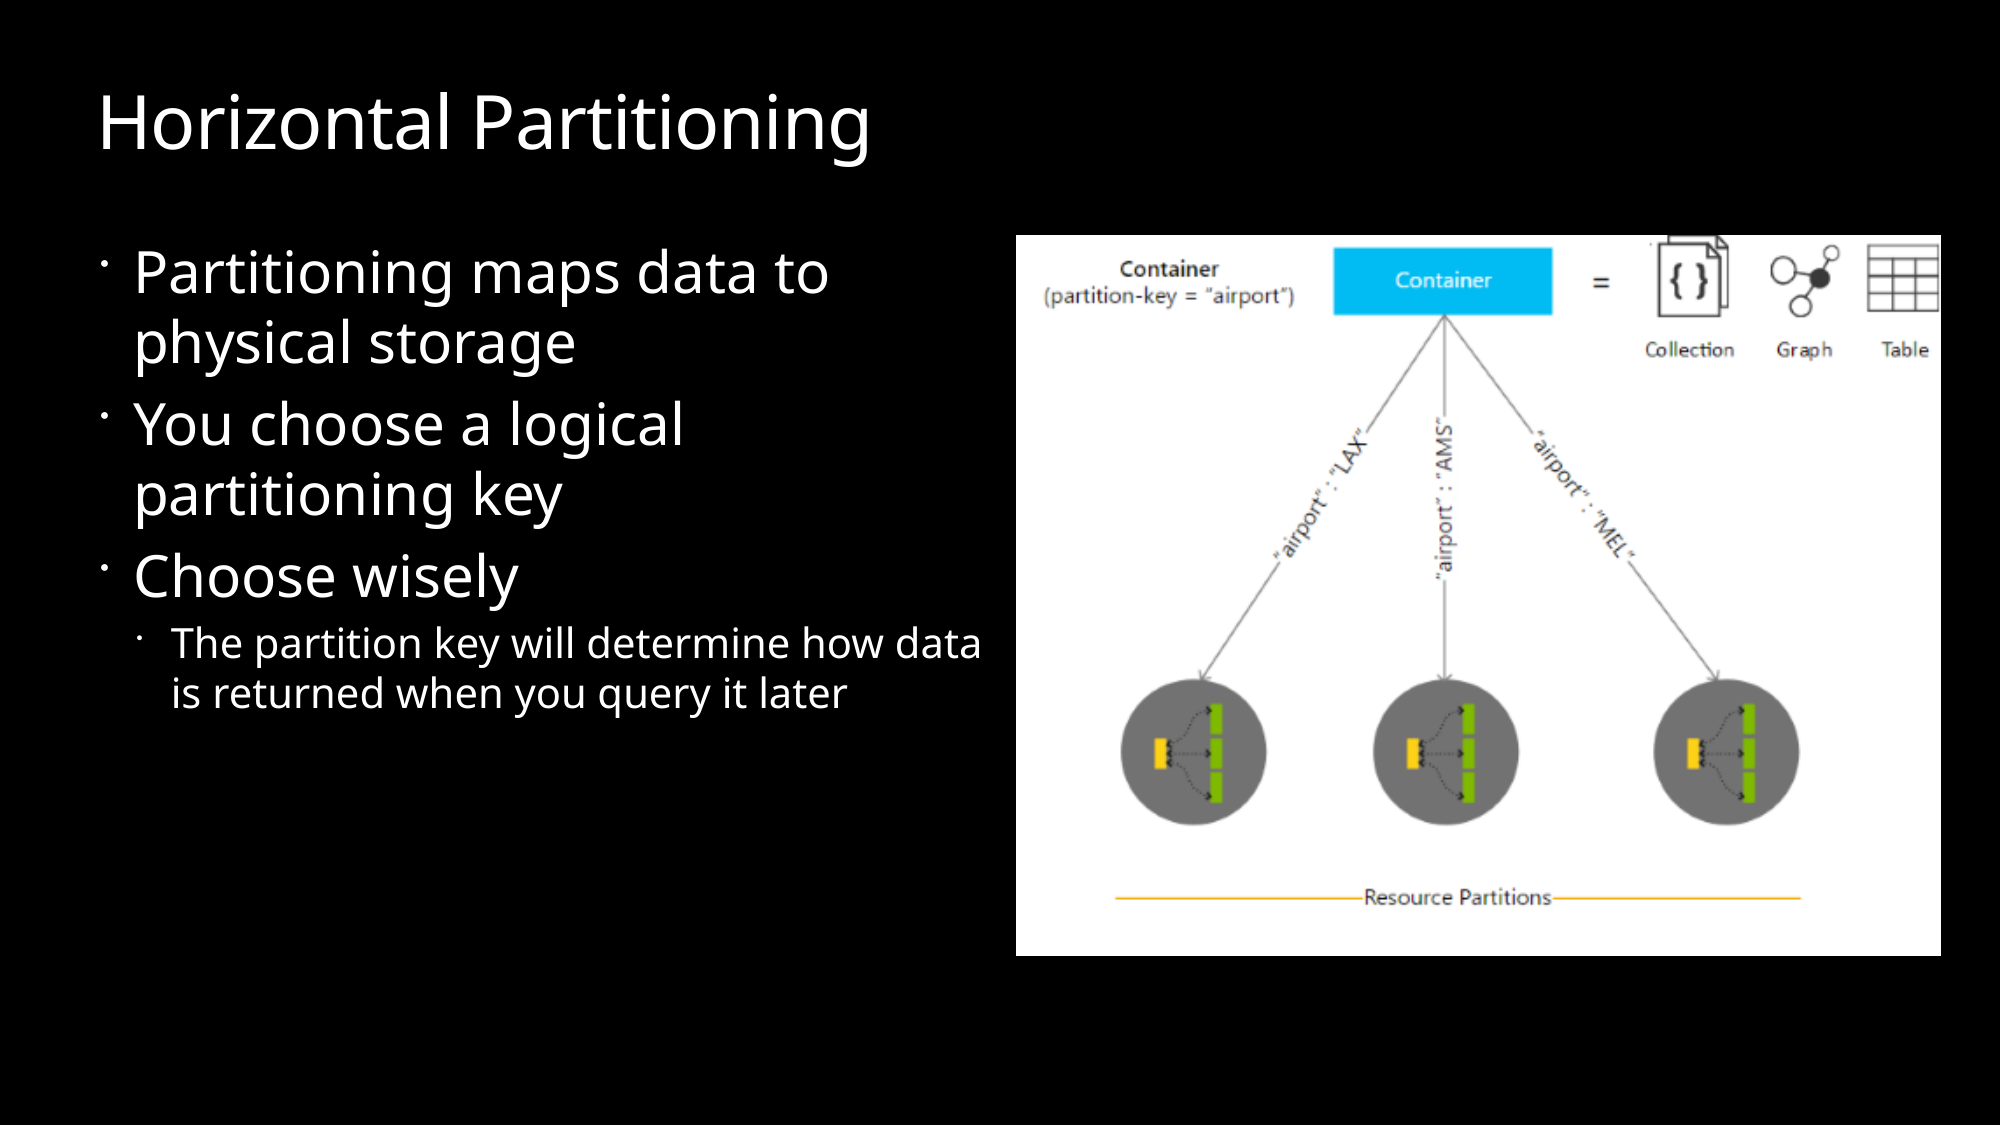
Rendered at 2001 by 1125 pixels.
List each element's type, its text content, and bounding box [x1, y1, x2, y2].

title Horizontal Partitioning [96, 75, 1904, 166]
list Partitioning maps data to physical storage You choose a logical partitioning key Choose wisely The partition key will determine how data is returned when you query it later [95, 235, 984, 814]
picture [1015, 235, 1941, 956]
